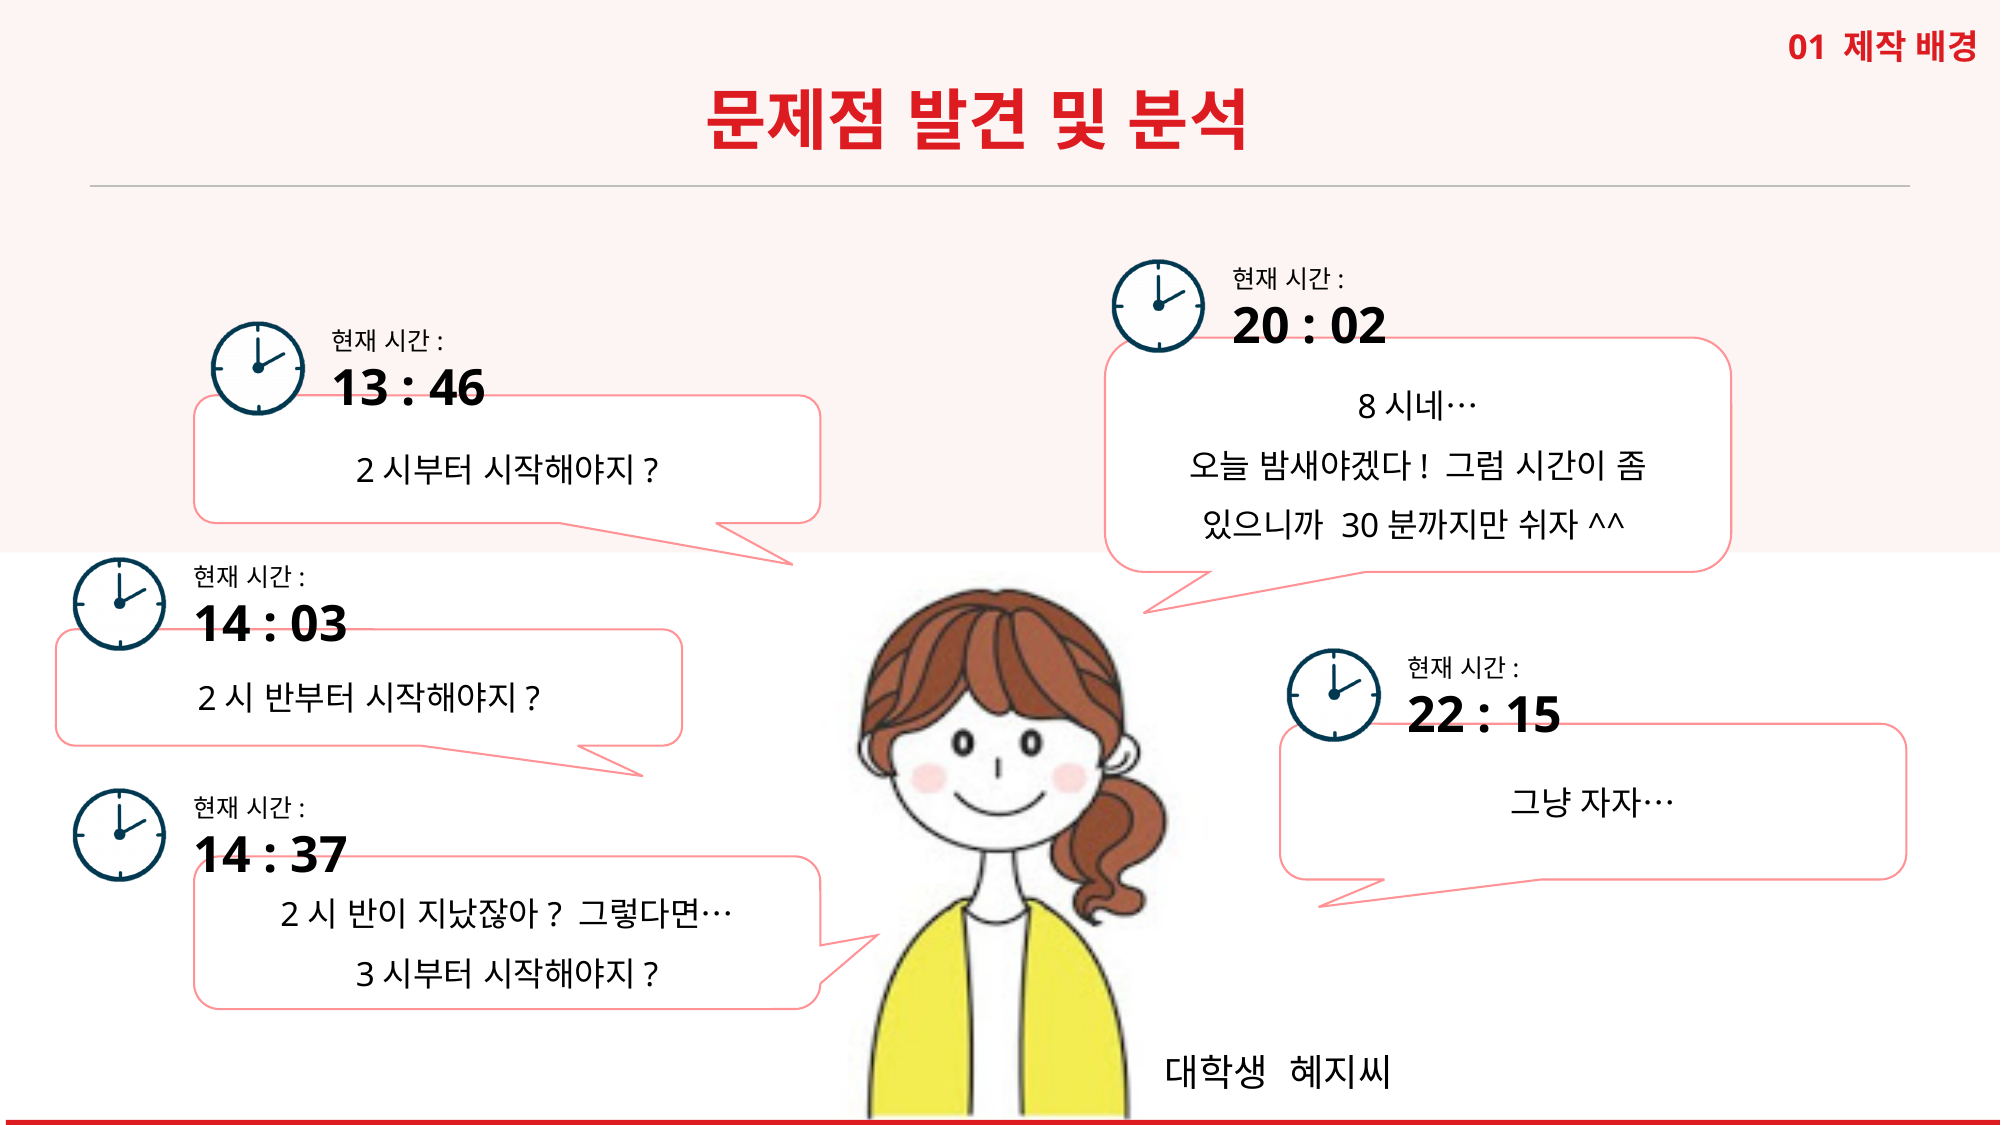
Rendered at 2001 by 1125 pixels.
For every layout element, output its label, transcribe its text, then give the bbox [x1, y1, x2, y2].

text_box [1209, 1119, 2000, 1125]
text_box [55, 553, 683, 746]
picture [820, 571, 1209, 1125]
text_box 2시부터 시작해야지? [192, 394, 822, 566]
text_box 대학생 혜지씨 [1209, 1041, 1408, 1102]
text_box 문제점 발견 및 분석 [690, 70, 1266, 165]
text_box [0, 0, 2000, 553]
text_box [1104, 255, 1732, 572]
text_box 01 제작 배경 [1773, 17, 1994, 74]
text_box [5, 1119, 820, 1125]
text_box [1280, 644, 1907, 880]
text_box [65, 784, 821, 1010]
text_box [204, 318, 508, 425]
